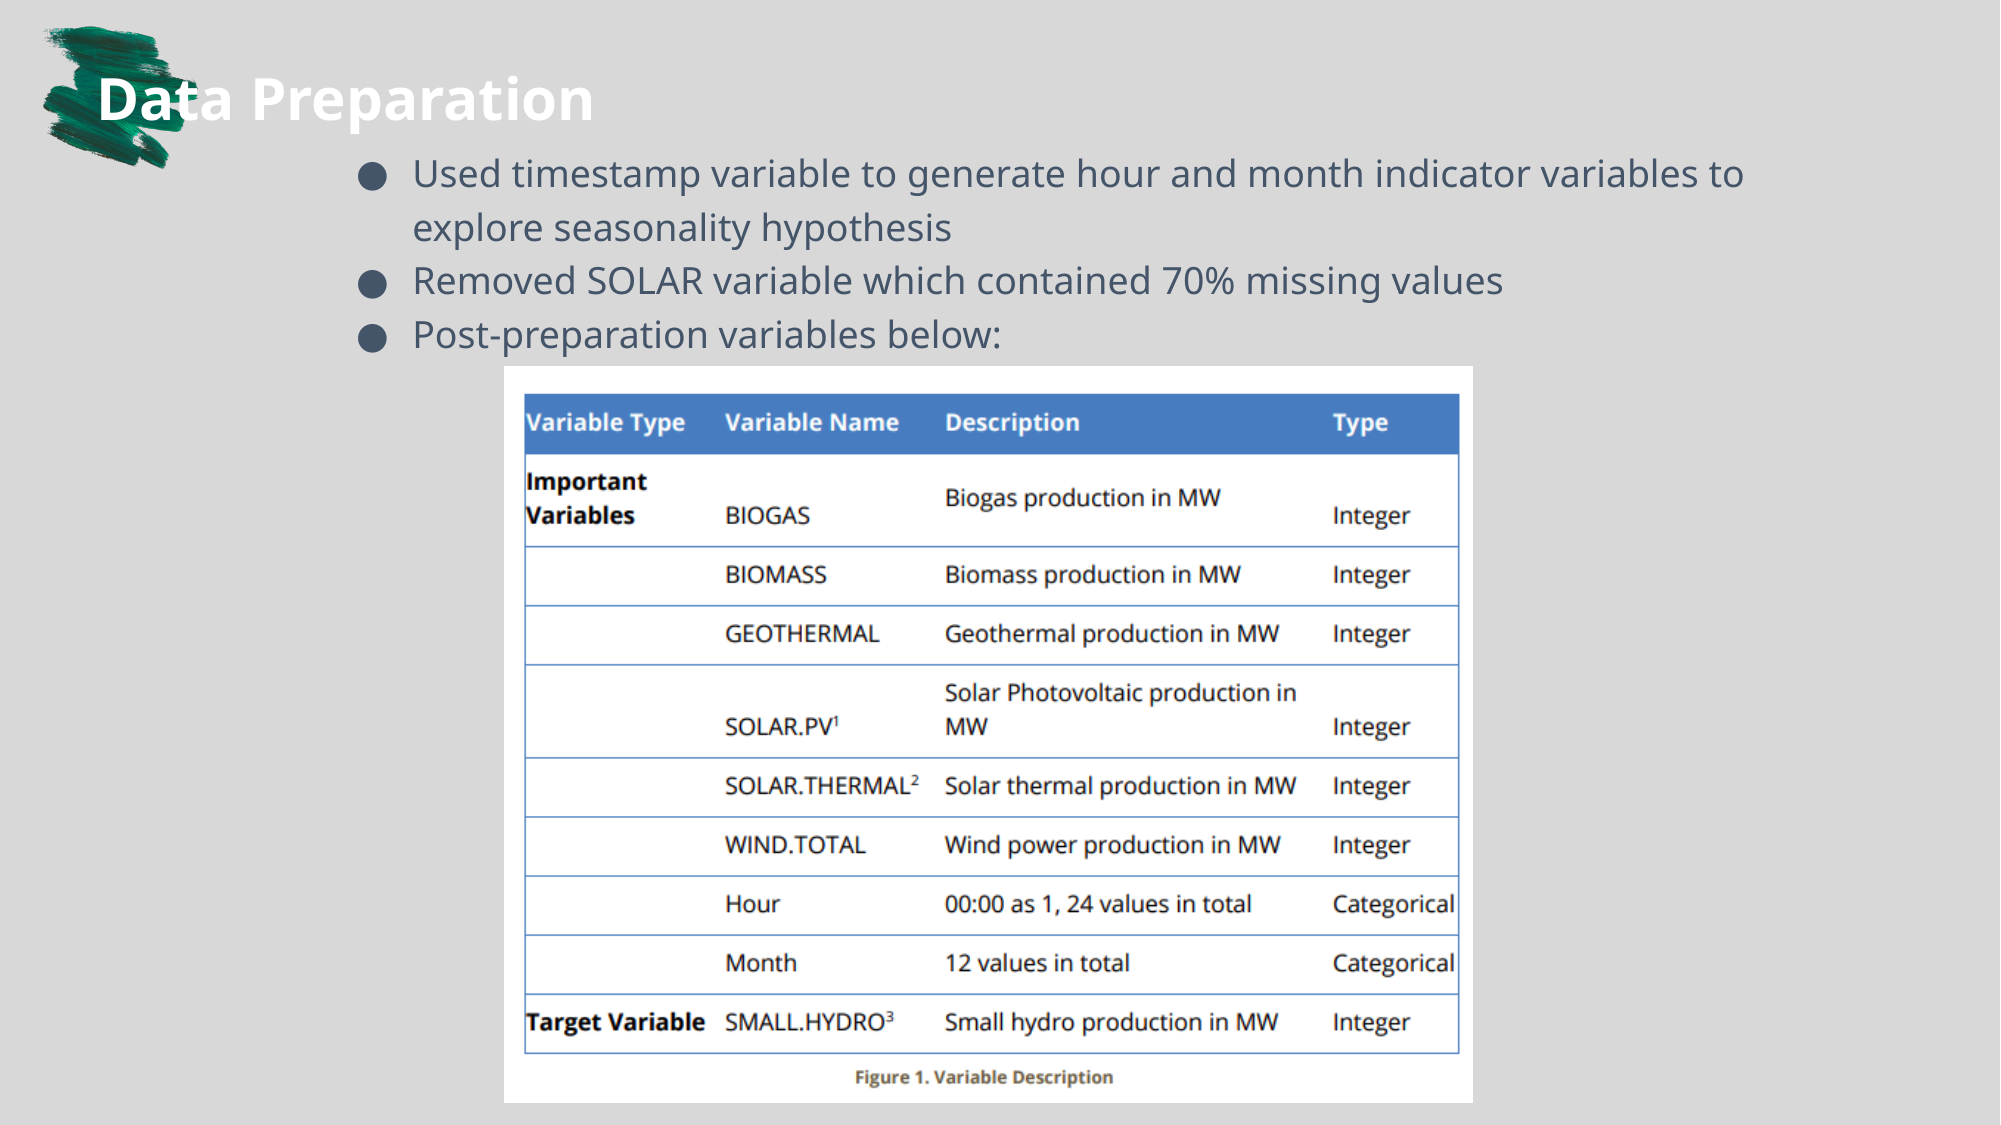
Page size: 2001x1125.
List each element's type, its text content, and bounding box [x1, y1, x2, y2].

picture [504, 366, 1473, 1103]
text_box Used timestamp variable to generate hour and month indicator variables to explore seasonality hypothesis Removed SOLAR variable which contained 70% missing values Post-preparation variables below: [337, 140, 1786, 226]
text_box Data Preparation [203, 54, 793, 141]
picture [42, 25, 199, 170]
